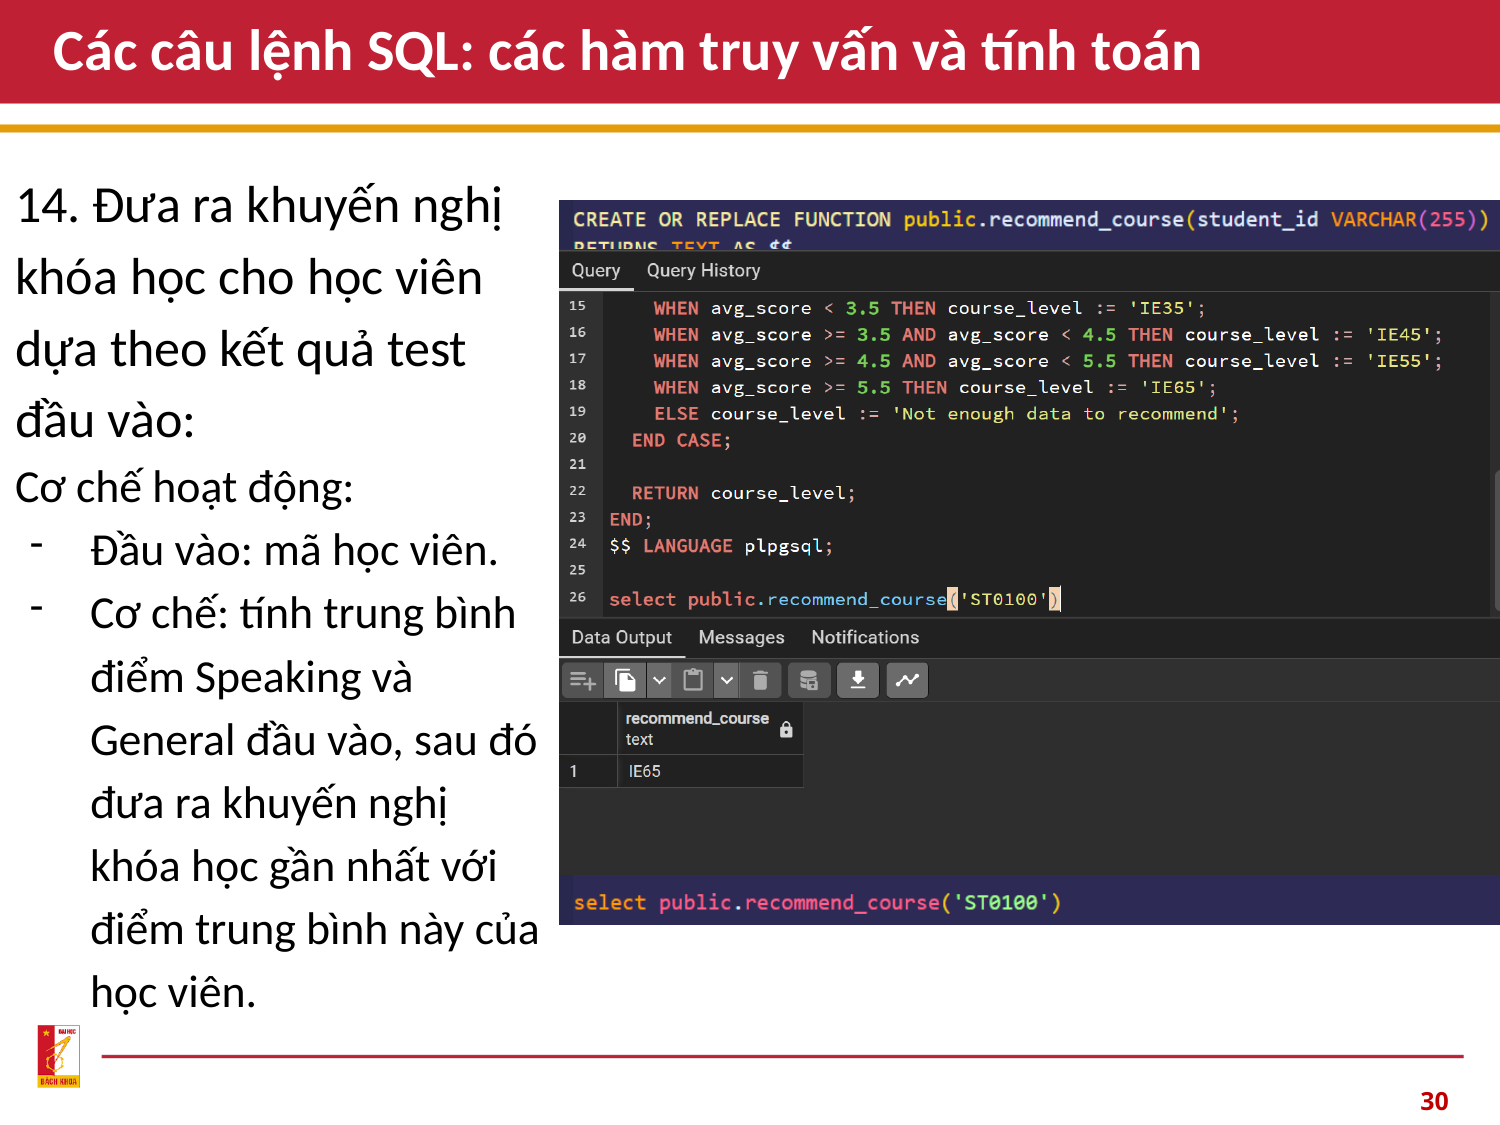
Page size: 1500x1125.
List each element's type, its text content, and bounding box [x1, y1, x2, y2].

slide_number ‹#› [1126, 1078, 1464, 1125]
list 14. Đưa ra khuyến nghị khóa học cho học viên dựa theo kết quả test đầu vào: Cơ chế hoạt động: Đầu vào: mã học viên. Cơ chế: tính trung bình điểm Speaking và General đầu vào, sau đó đưa ra khuyến nghị khóa học gần nhất với điểm trung bình này của học viên. [0, 153, 560, 1019]
title Các câu lệnh SQL: các hàm truy vấn và tính toán [38, 12, 1462, 87]
picture [0, 0, 1500, 1125]
